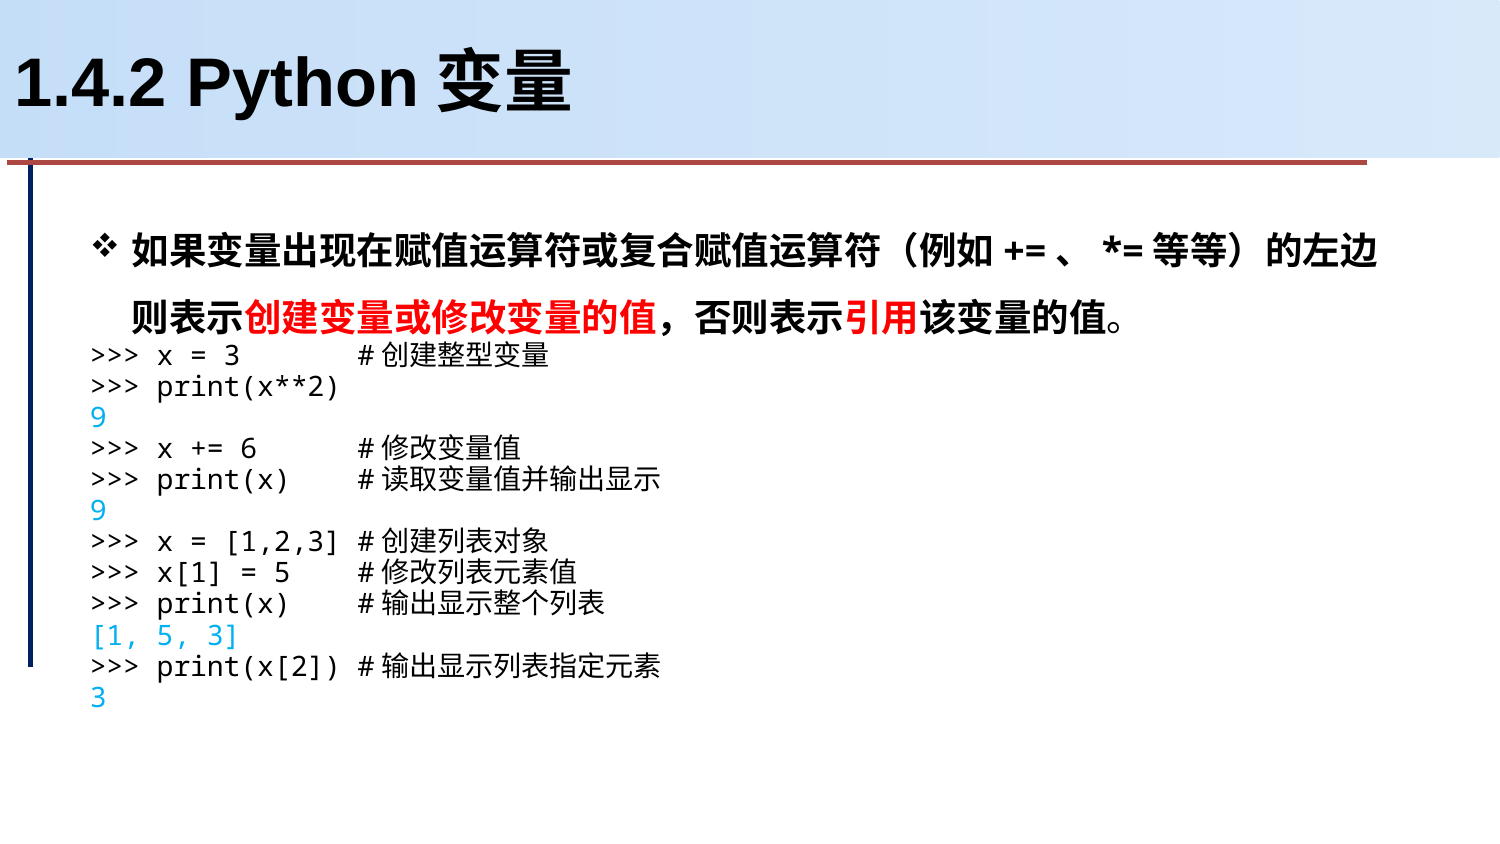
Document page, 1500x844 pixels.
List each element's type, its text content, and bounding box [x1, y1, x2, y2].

title 1.4.2 Python变量 [0, 0, 1500, 159]
list 如果变量出现在赋值运算符或复合赋值运算符（例如+=、*=等等）的左边则表示创建变量或修改变量的值，否则表示引用该变量的值。 >>> x = 3 #创建整型变量 >>> print(x**2) 9 >>> x += 6 #修改变量值 >>> print(x) #读取变量值并输出显示 9 >>> x = [1,2,3] #创建列表对象 >>> x[1] = 5 #修改列表元素值 >>> print(x) #输出显示整个列表 [1, 5, 3] >>> print(x[2]) #输出显示列表指定元素 3 [74, 196, 1426, 755]
